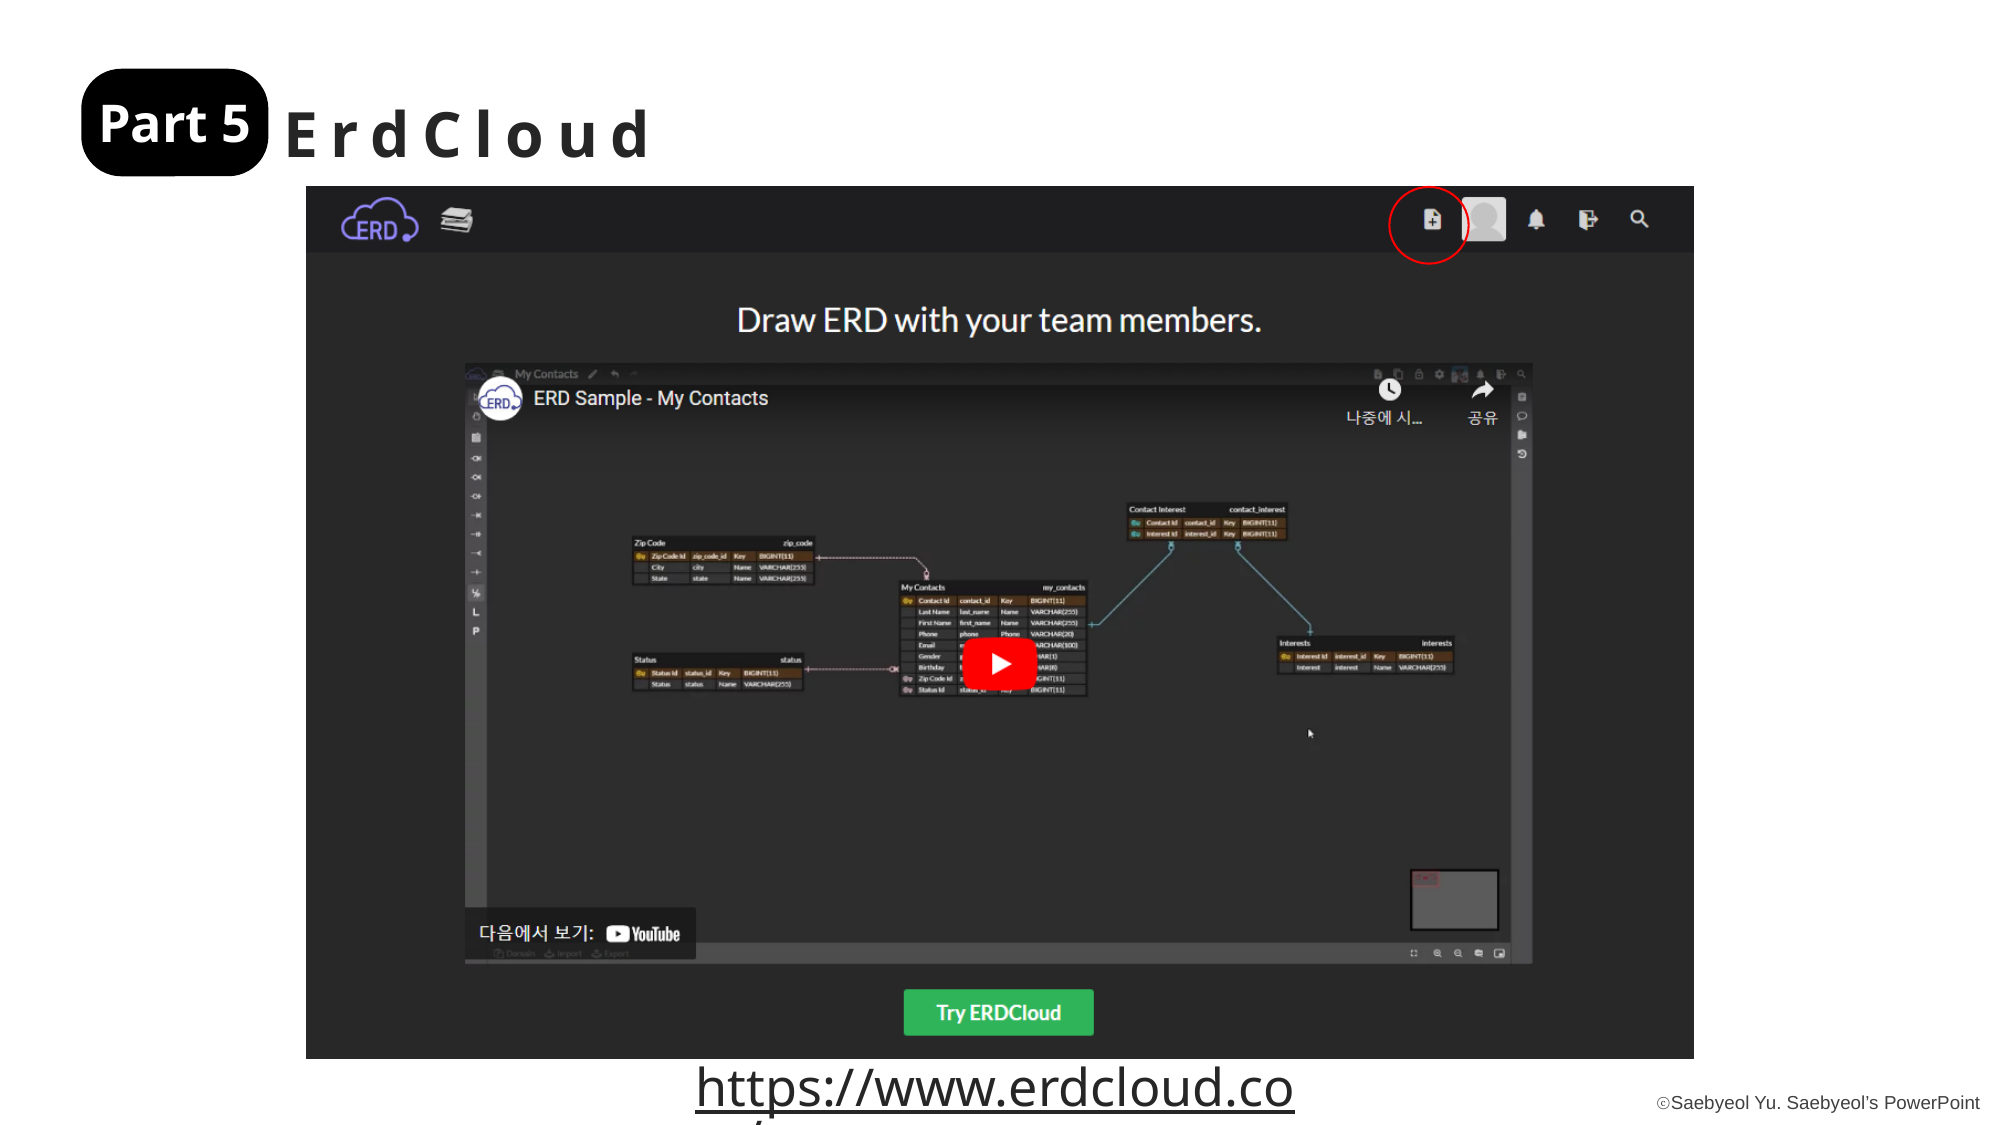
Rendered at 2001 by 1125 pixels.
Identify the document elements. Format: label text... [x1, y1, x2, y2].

text_box [88, 161, 262, 178]
text_box [89, 67, 261, 83]
text_box Part 5 [83, 83, 267, 161]
picture [306, 186, 1694, 1059]
text_box ErdCloud [268, 88, 666, 178]
text_box https://www.erdcloud.com/ [680, 1059, 1320, 1125]
